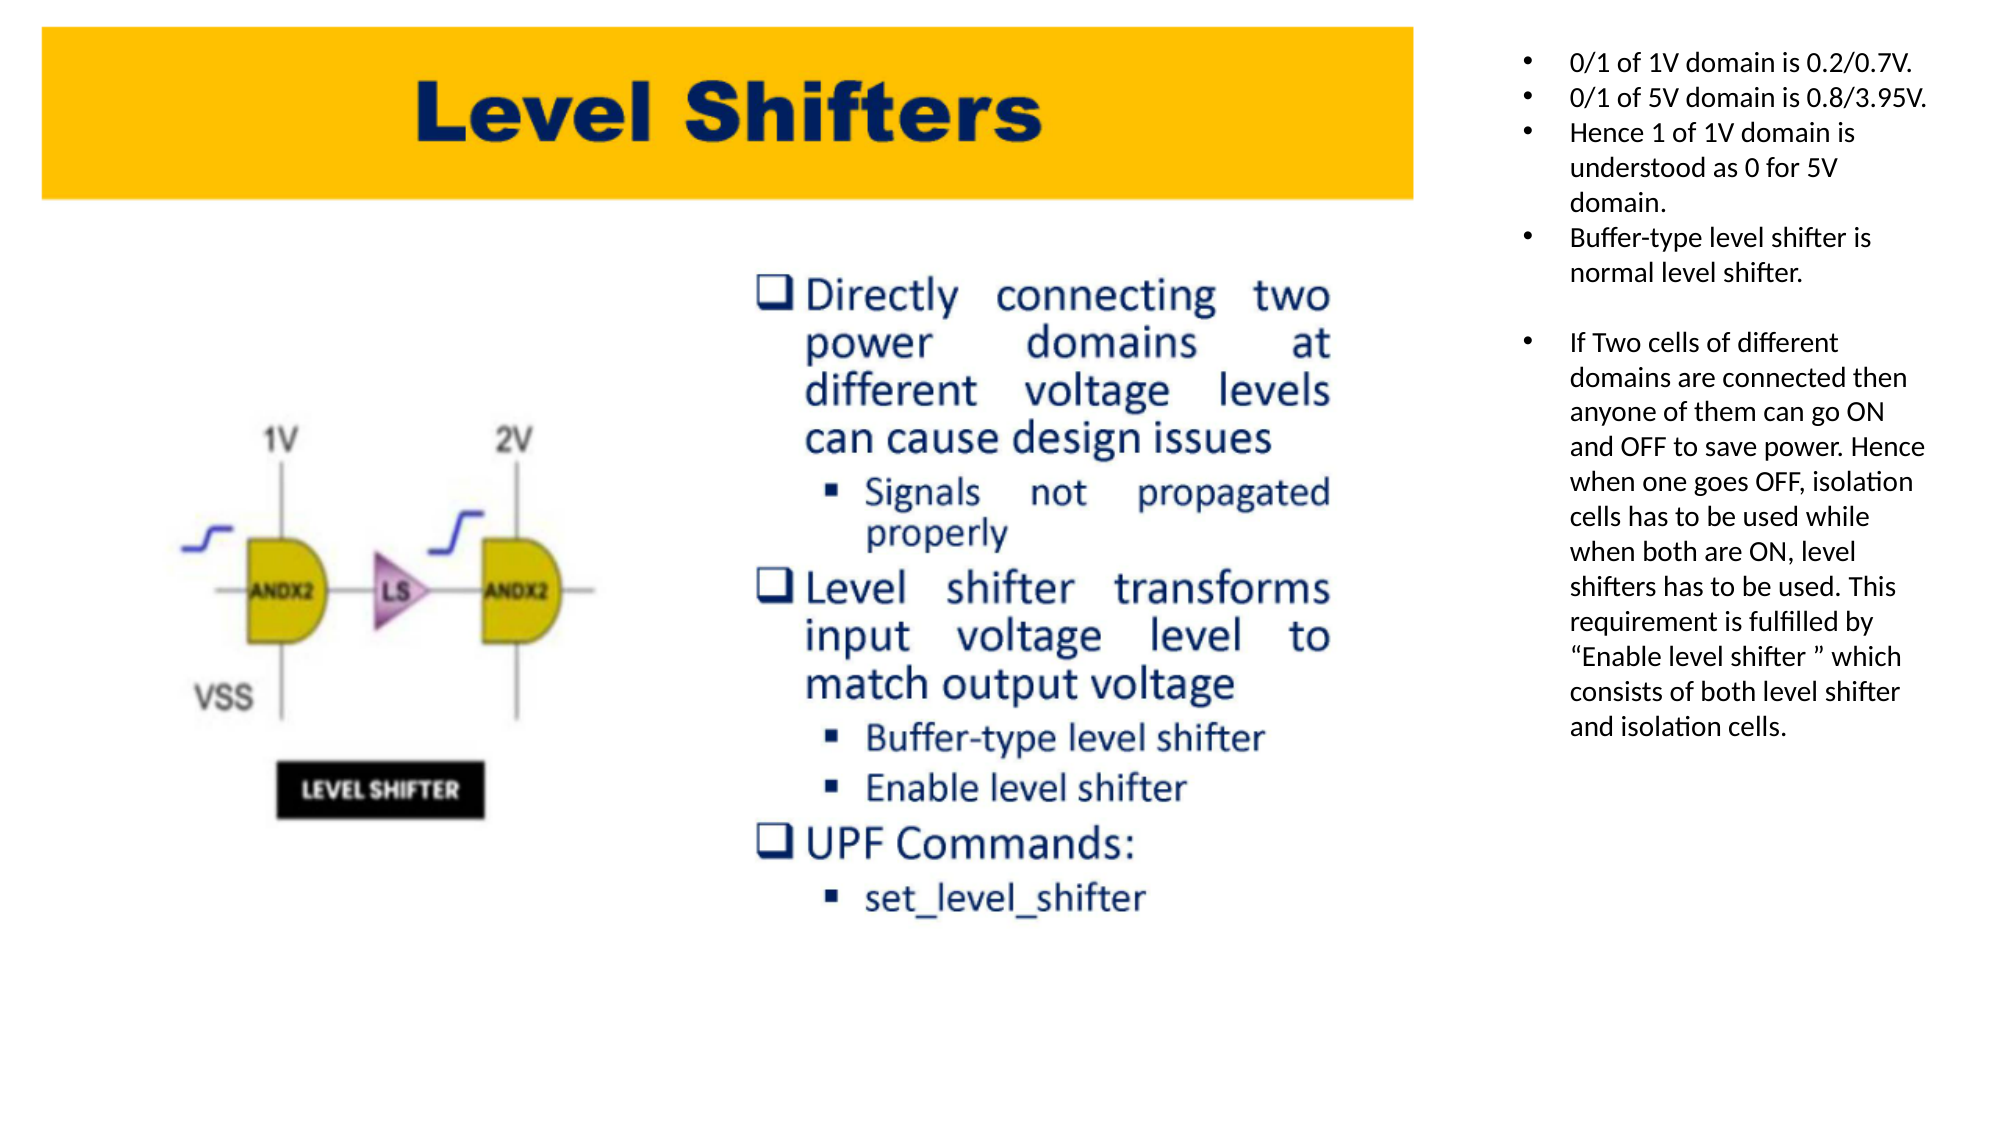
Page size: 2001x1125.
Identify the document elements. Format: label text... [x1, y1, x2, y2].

picture [14, 0, 1445, 1026]
text_box 0/1 of 1V domain is 0.2/0.7V. 0/1 of 5V domain is 0.8/3.95V. Hence 1 of 1V domain is understood as 0 for 5V domain. Buffer-type level shifter is normal level shifter. If Two cells of different domains are connected then anyone of them can go ON and OFF to save power. Hence when one goes OFF, isolation cells has to be used while when both are ON, level shifters has to be used. This requirement is fulfilled by “Enable level shifter ” which consists of both level shifter and isolation cells. [1508, 35, 1949, 750]
